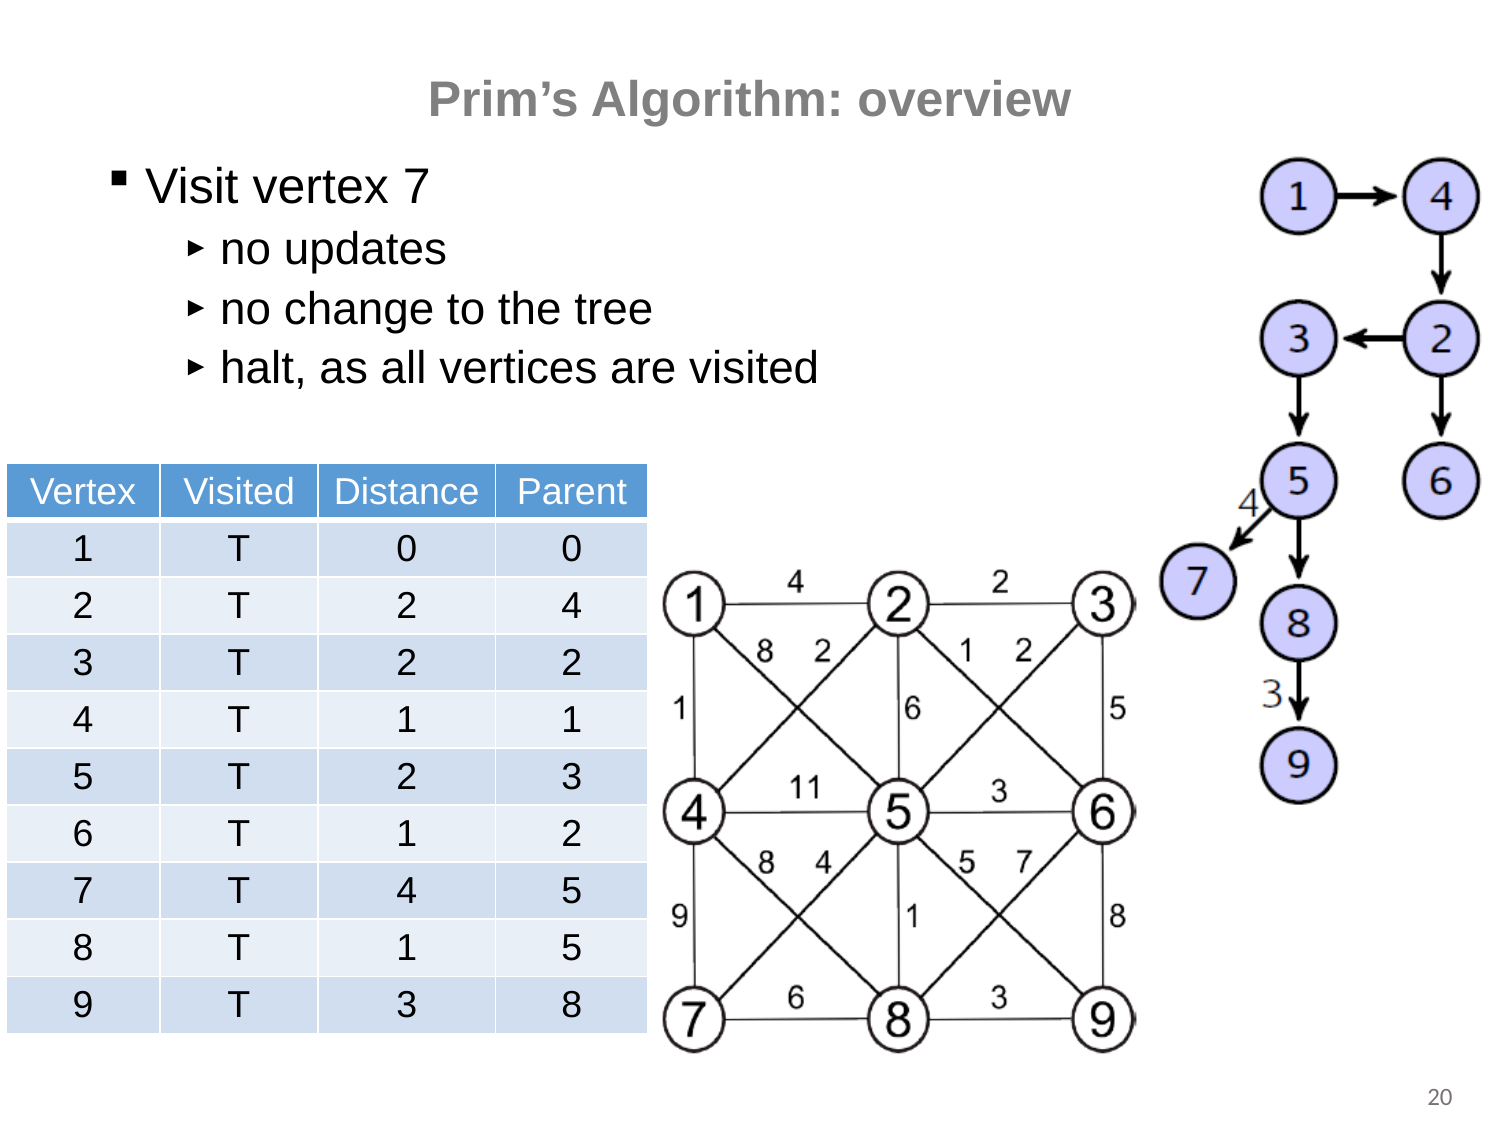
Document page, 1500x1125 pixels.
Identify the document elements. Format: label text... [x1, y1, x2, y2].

table_cell 7 [7, 863, 159, 918]
table_cell T [161, 806, 317, 861]
table_cell 1 [319, 806, 495, 861]
table_cell 8 [496, 977, 647, 1033]
table_cell T [161, 920, 317, 976]
table_cell T [161, 635, 317, 690]
table_cell 0 [319, 523, 495, 576]
table_cell 8 [7, 920, 159, 976]
table_cell 1 [319, 692, 495, 747]
picture [652, 552, 1153, 1063]
table_cell T [161, 523, 317, 576]
table_cell 5 [496, 863, 647, 918]
table_cell T [161, 749, 317, 804]
table_header Distance [319, 464, 495, 517]
title Prim’s Algorithm: overview [103, 59, 1397, 142]
table_cell 2 [319, 635, 495, 690]
table_cell T [161, 692, 317, 747]
table_cell 5 [496, 920, 647, 976]
table_cell T [161, 863, 317, 918]
table_header Parent [496, 464, 647, 517]
table_cell 2 [496, 806, 647, 861]
table_cell 3 [7, 635, 159, 690]
table_cell 2 [319, 749, 495, 804]
table_cell 6 [7, 806, 159, 861]
table_cell 0 [496, 523, 647, 576]
table_cell 4 [319, 863, 495, 918]
table_cell 2 [7, 578, 159, 633]
list Visit vertex 7 no updates no change to the tree halt, as all vertices are visited [92, 152, 1387, 973]
table_cell 3 [319, 977, 495, 1033]
table_cell 2 [319, 578, 495, 633]
table_cell 5 [7, 749, 159, 804]
table_cell 4 [496, 578, 647, 633]
table_header Vertex [7, 464, 159, 517]
picture [1156, 154, 1491, 808]
table_cell T [161, 977, 317, 1033]
table_cell 1 [7, 523, 159, 576]
table_cell 4 [7, 692, 159, 747]
table_cell 9 [7, 977, 159, 1033]
table_cell 2 [496, 635, 647, 690]
table_cell 1 [319, 920, 495, 976]
table_header Visited [161, 464, 317, 517]
table_cell 3 [496, 749, 647, 804]
table_cell 1 [496, 692, 647, 747]
table_cell T [161, 578, 317, 633]
slide_number 20 [1305, 1074, 1468, 1116]
